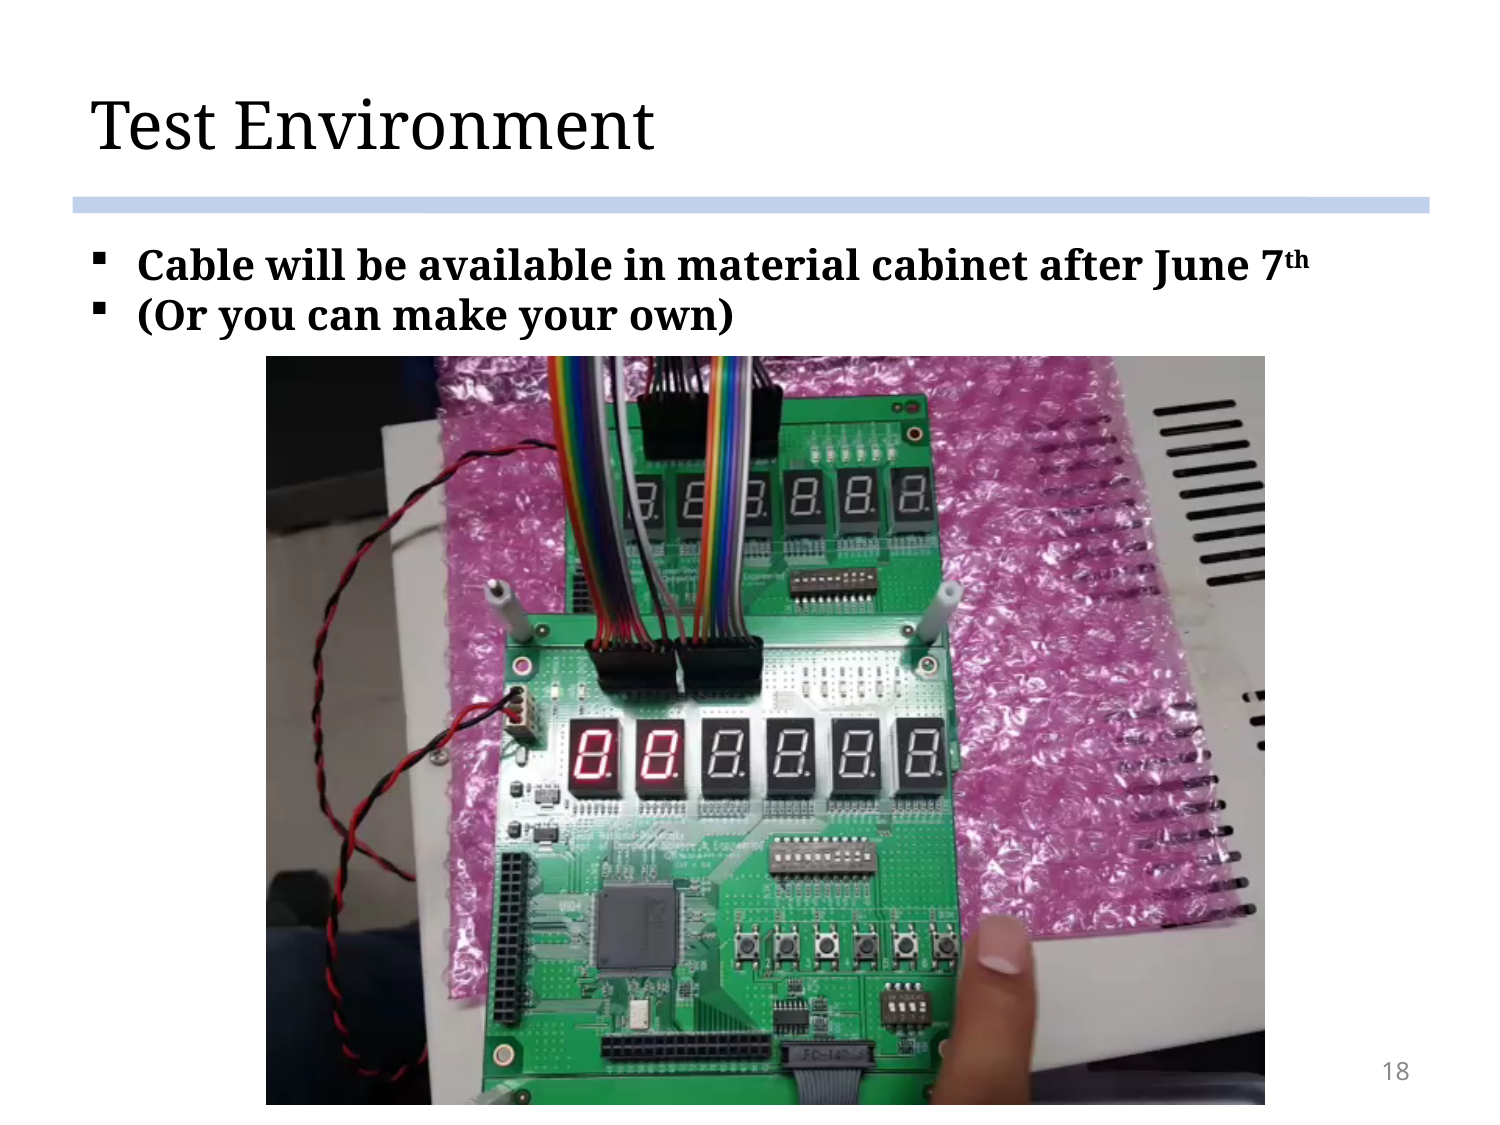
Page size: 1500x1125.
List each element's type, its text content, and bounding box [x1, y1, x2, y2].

title Test Environment [75, 45, 1425, 211]
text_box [265, 355, 1266, 1106]
text_box Cable will be available in material cabinet after June 7th (Or you can make your own) [74, 231, 1435, 347]
slide_number 18 [1269, 1042, 1425, 1103]
